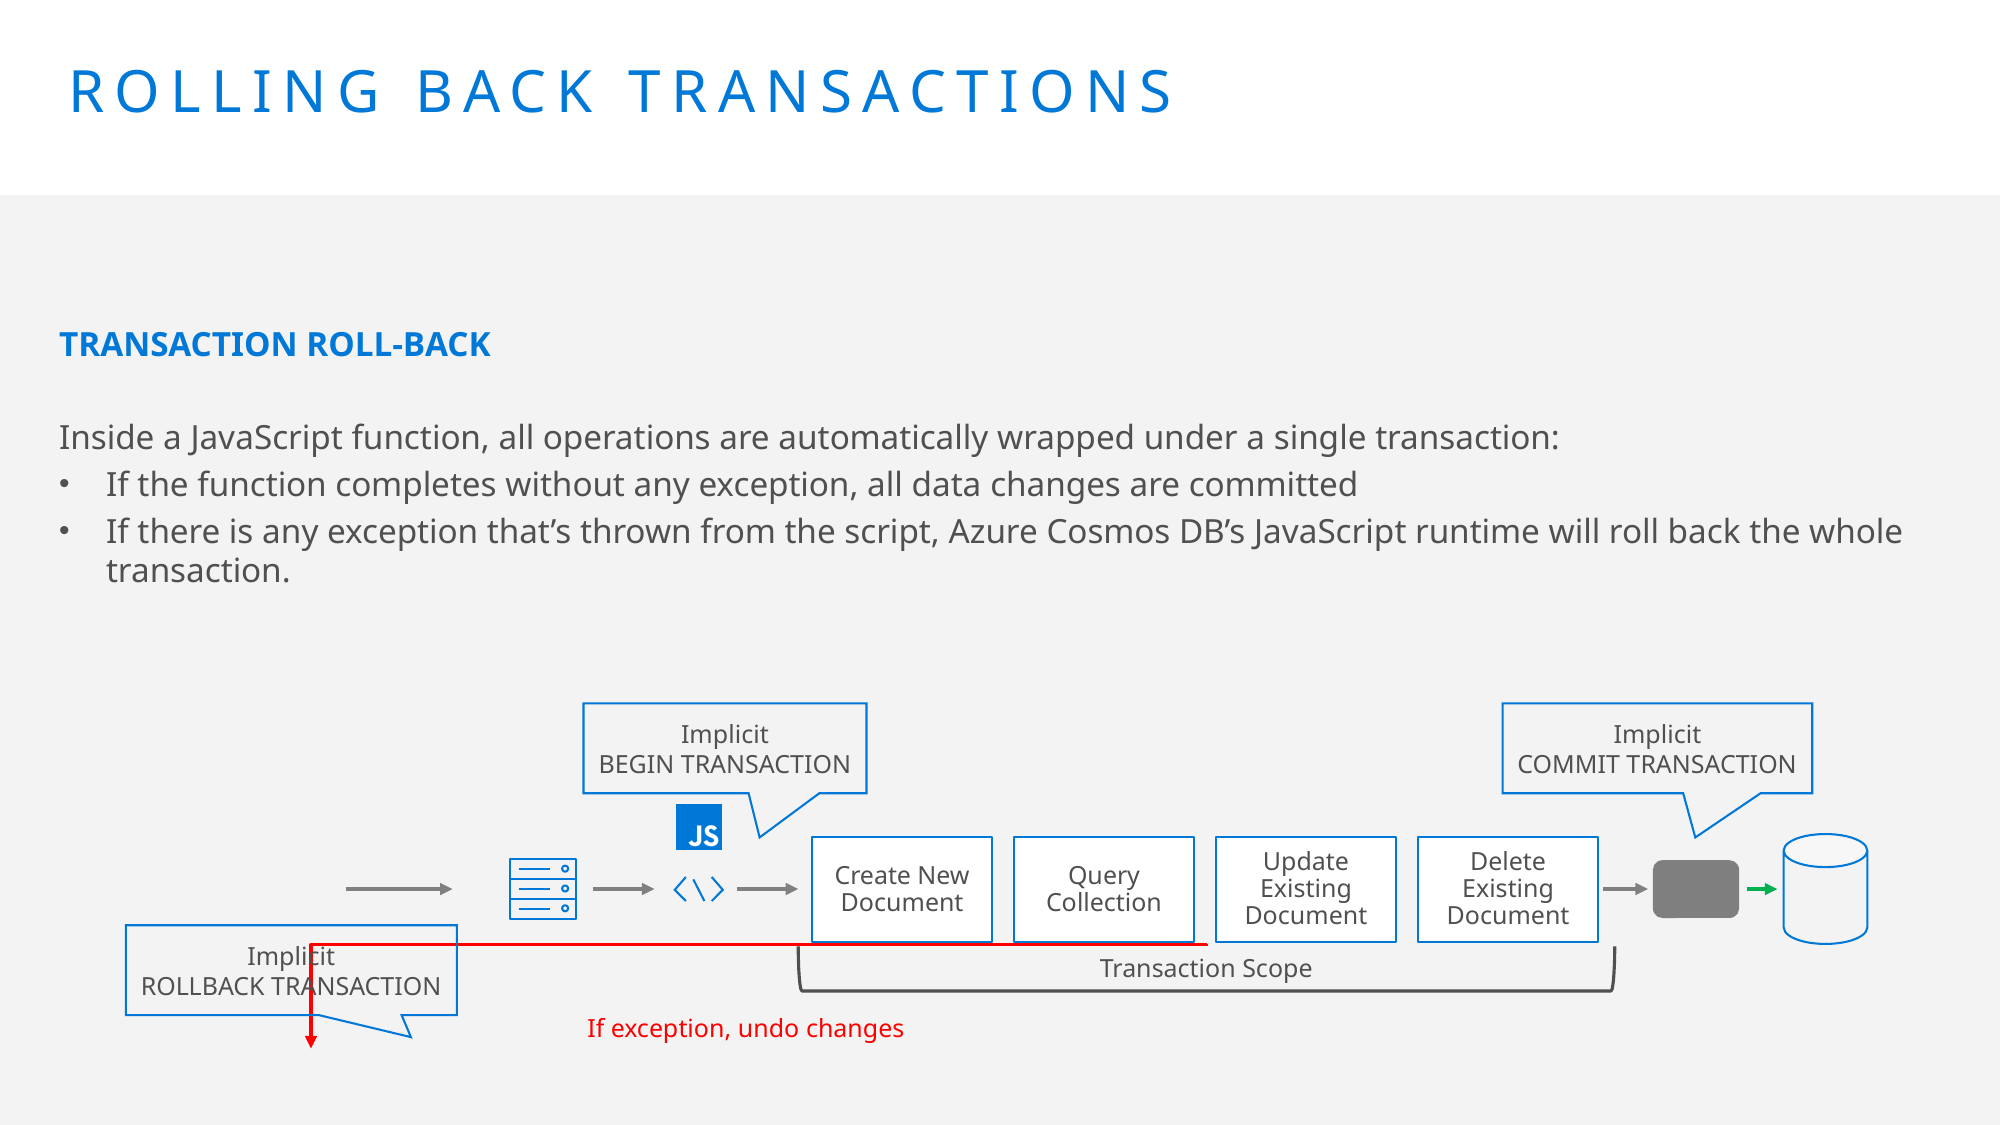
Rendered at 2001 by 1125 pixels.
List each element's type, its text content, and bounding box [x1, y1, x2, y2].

title Rolling Back Transactions [44, 47, 1957, 196]
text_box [132, 702, 1868, 1049]
list TRANSACTION ROLL-BACK Inside a JavaScript function, all operations are automatically wrapped under a single transaction: If the function completes without any exception, all data changes are committed If there is any exception that’s thrown from the script, Azure Cosmos DB’s JavaScript runtime will roll back the whole transaction. [44, 315, 1957, 969]
